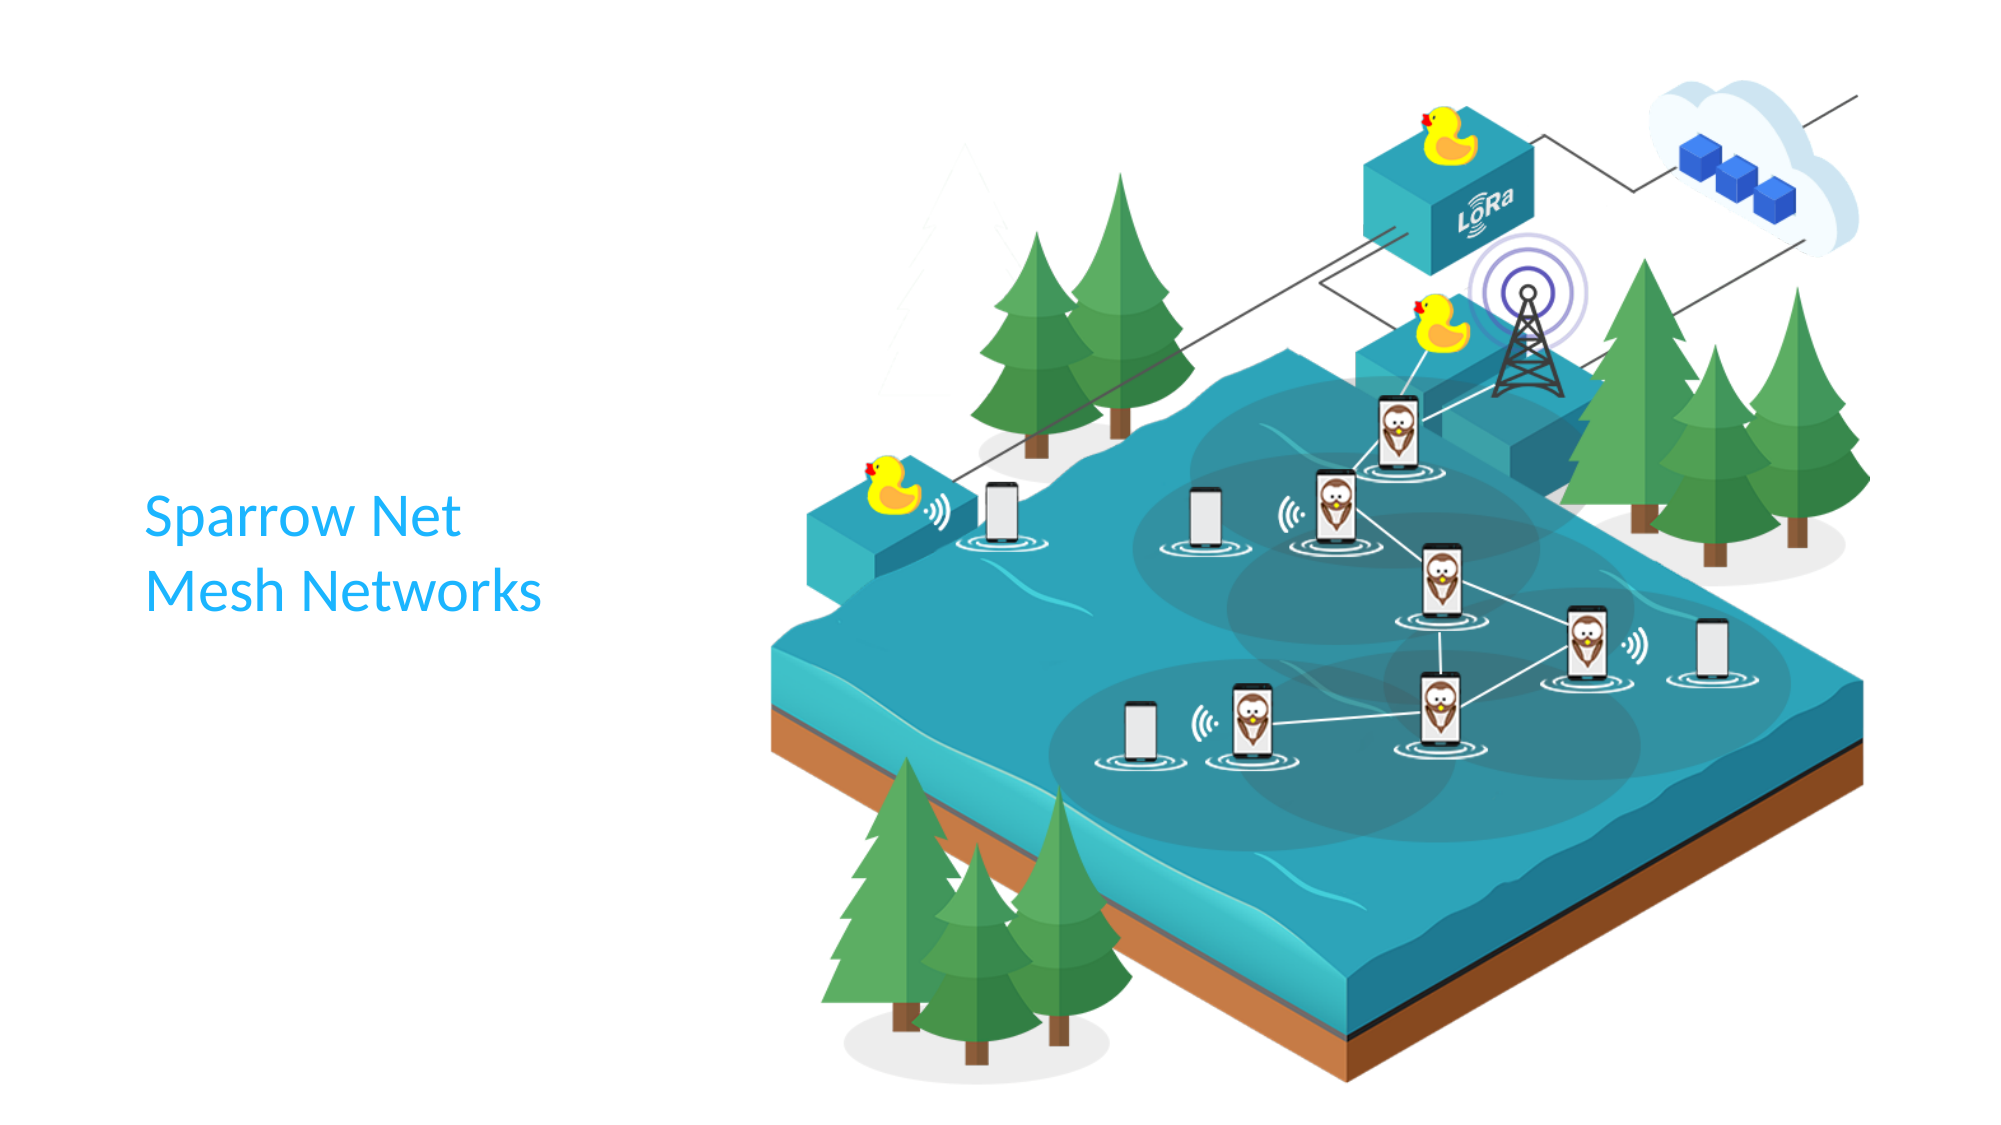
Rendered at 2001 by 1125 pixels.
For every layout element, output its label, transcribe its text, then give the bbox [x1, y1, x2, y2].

text_box Sparrow Net Mesh Networks [129, 466, 769, 632]
picture [769, 0, 1871, 1100]
